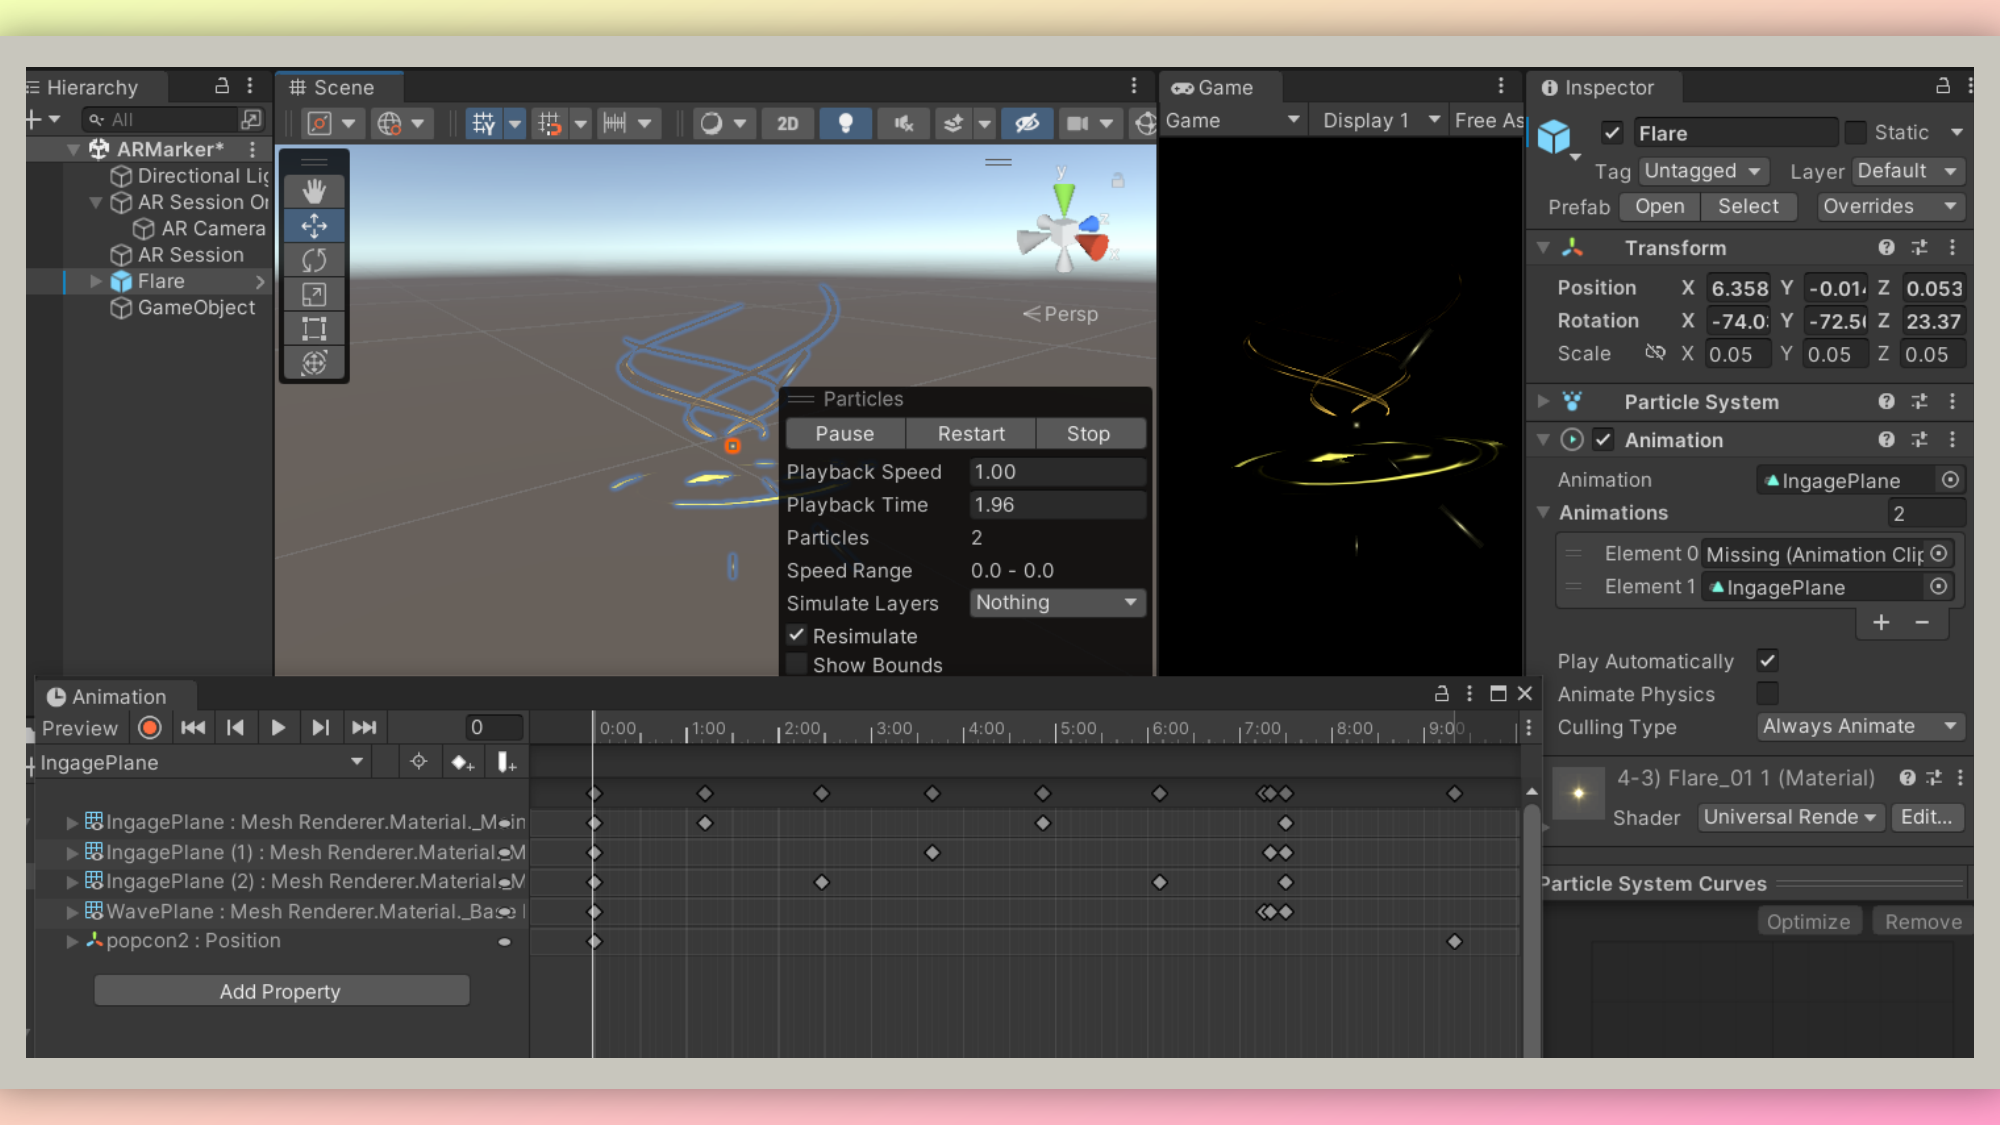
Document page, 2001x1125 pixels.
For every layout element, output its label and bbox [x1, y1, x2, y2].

picture [25, 67, 1975, 1058]
